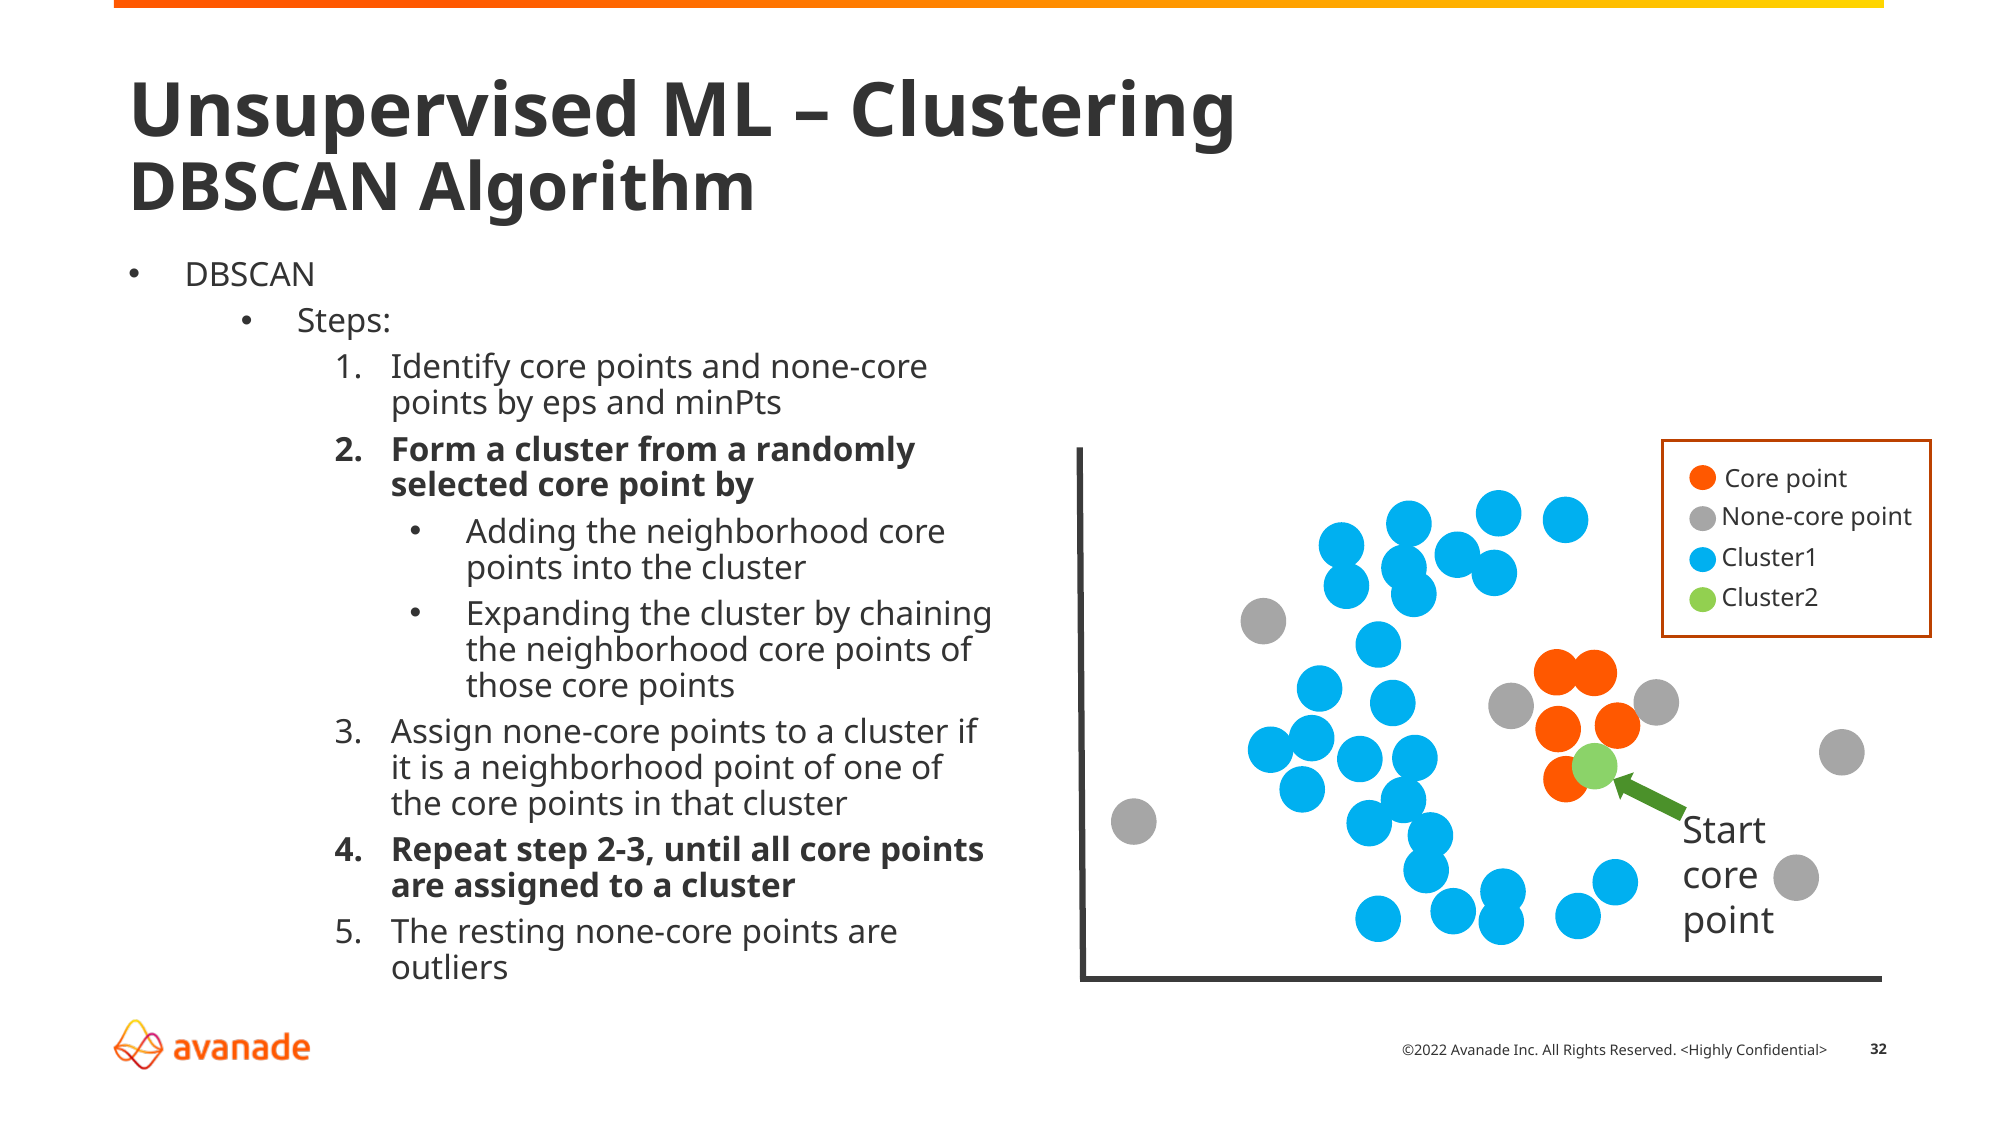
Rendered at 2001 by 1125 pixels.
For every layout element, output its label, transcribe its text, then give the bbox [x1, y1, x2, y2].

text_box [1662, 440, 1931, 637]
picture [93, 999, 339, 1090]
title Unsupervised ML – Clustering DBSCAN Algorithm [113, 64, 1883, 228]
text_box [1079, 447, 1883, 980]
list DBSCAN Steps: Identify core points and none-core points by eps and minPts Form a cluster from a randomly selected core point by Adding the neighborhood core points into the cluster Expanding the cluster by chaining the neighborhood core points of those core points Assign none-core points to a cluster if it is a neighborhood point of one of the core points in that cluster Repeat step 2-3, until all core points are assigned to a cluster The resting none-core points are outliers [113, 249, 1014, 980]
